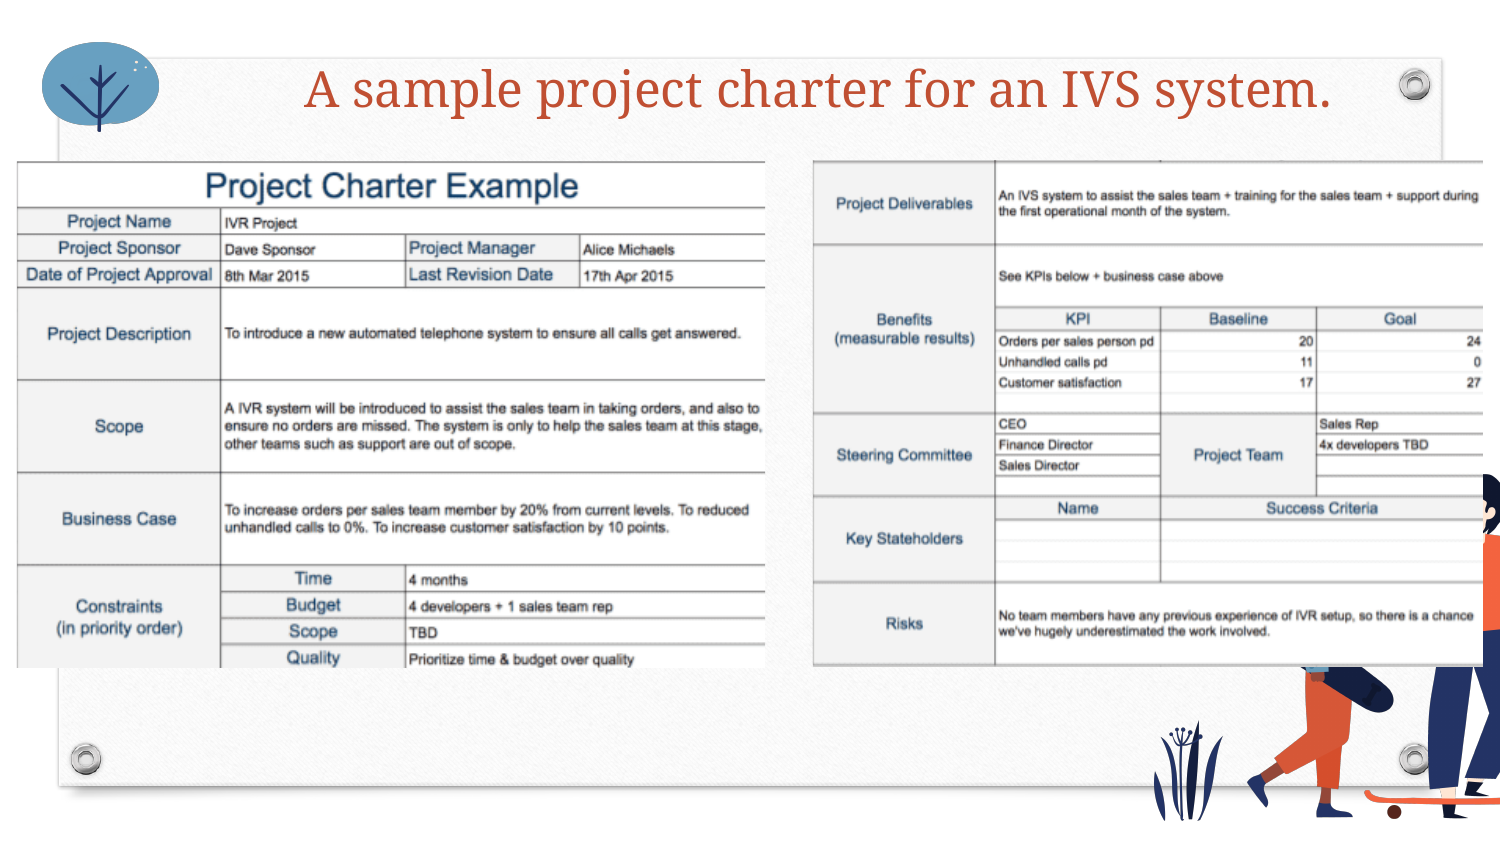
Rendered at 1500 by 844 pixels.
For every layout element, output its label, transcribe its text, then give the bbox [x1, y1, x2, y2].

picture [0, 0, 1500, 844]
title A sample project charter for an IVS system. [196, 42, 1440, 143]
